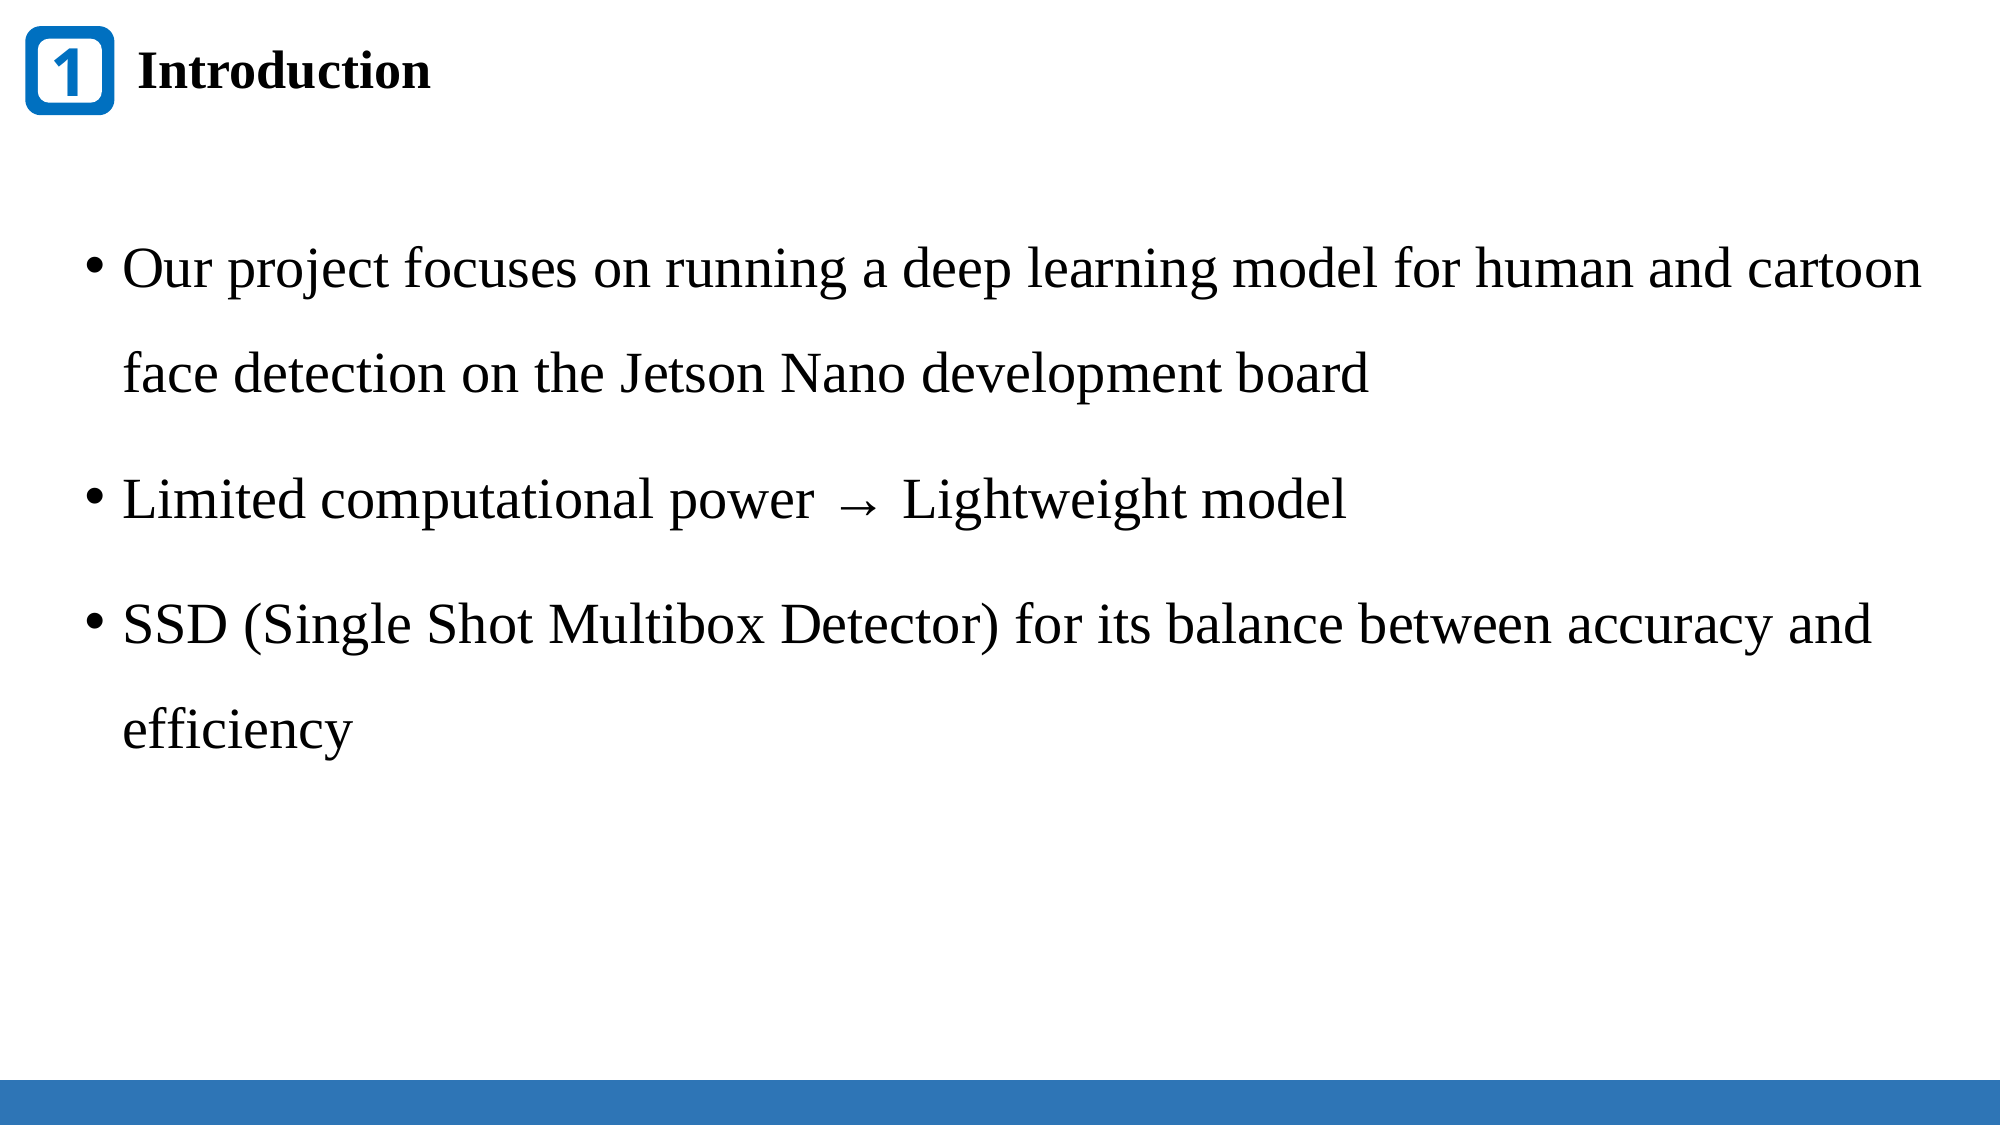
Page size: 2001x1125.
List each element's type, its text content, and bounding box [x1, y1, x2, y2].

text_box Introduction [137, 39, 502, 100]
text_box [37, 38, 102, 103]
text_box Our project focuses on running a deep learning model for human and cartoon face detection on the Jetson Nano development board Limited computational power → Lightweight model SSD (Single Shot Multibox Detector) for its balance between accuracy and efficiency [69, 187, 1971, 1079]
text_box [0, 1079, 2000, 1125]
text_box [25, 26, 115, 116]
